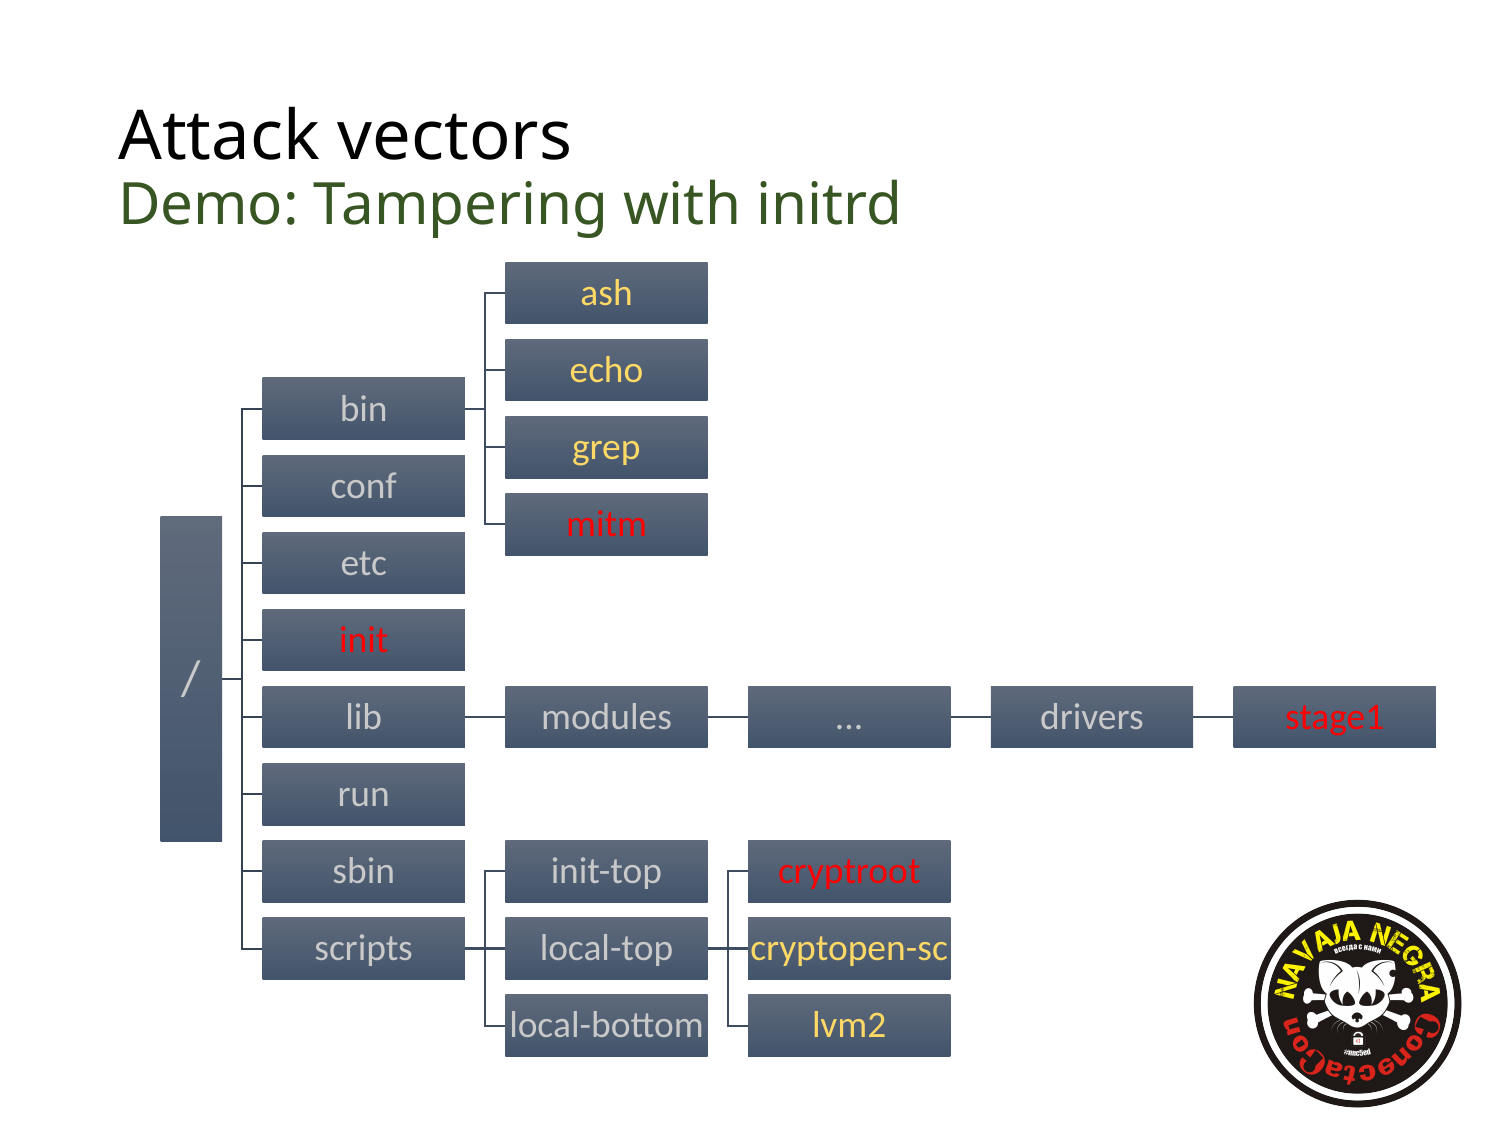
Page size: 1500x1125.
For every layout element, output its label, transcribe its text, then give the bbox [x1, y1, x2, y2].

title Attack vectors Demo: Tampering with initrd [103, 59, 1397, 278]
picture [1253, 899, 1462, 1108]
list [160, 243, 1437, 1076]
